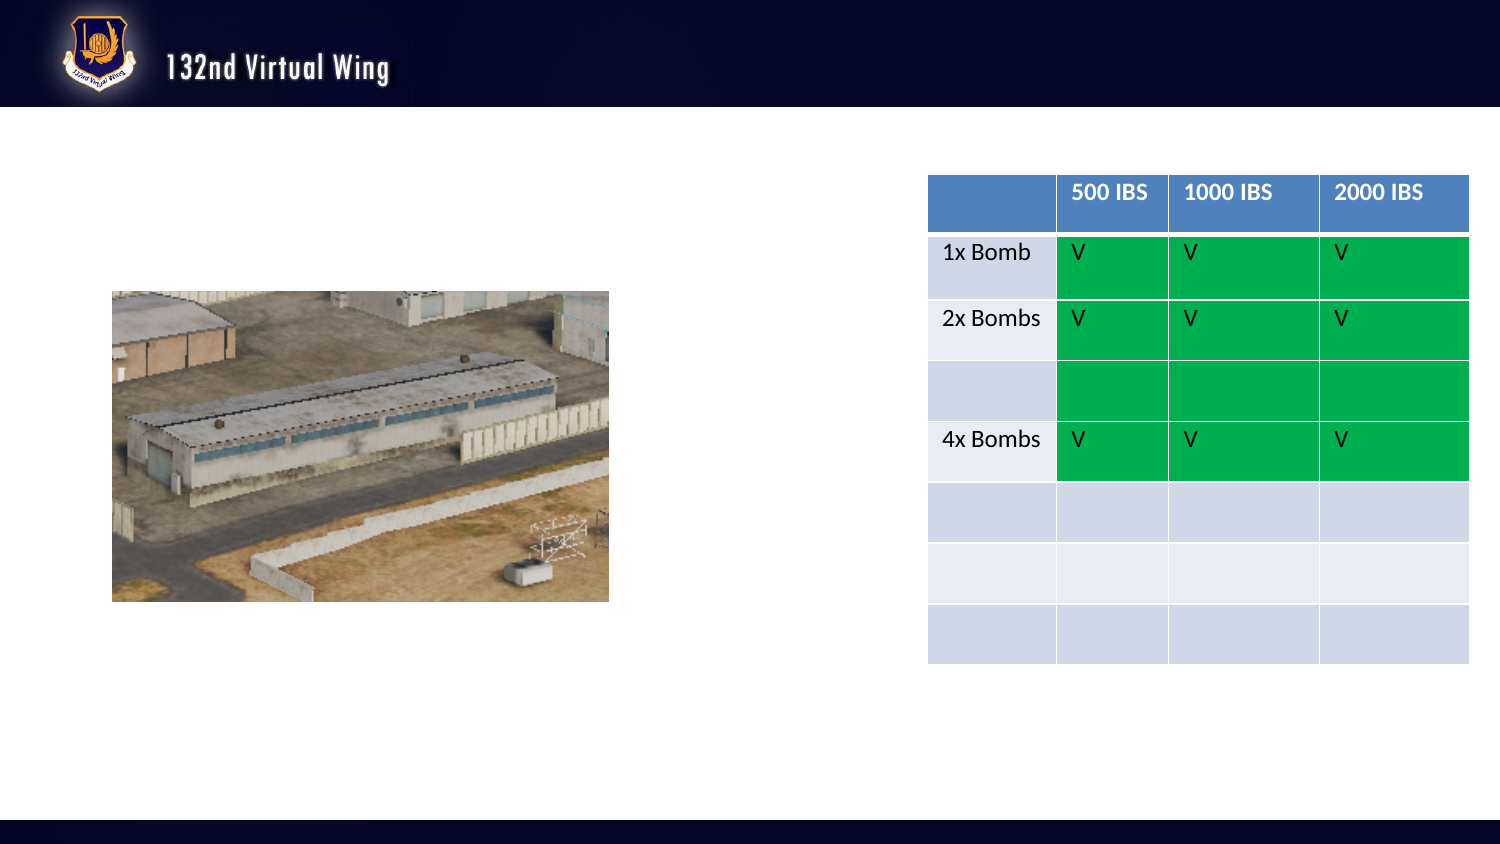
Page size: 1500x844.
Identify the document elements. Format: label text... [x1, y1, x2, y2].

table_cell 4x Bombs [928, 422, 1056, 481]
table_cell [1057, 483, 1168, 542]
table_cell V [1320, 422, 1469, 481]
table_cell [1169, 483, 1319, 542]
table_cell 1x Bomb [928, 237, 1056, 299]
table_cell [928, 544, 1056, 603]
table_cell [928, 361, 1056, 421]
table_cell 2x Bombs [928, 301, 1056, 360]
table_cell [1169, 544, 1319, 603]
table_cell [1320, 361, 1469, 421]
table_cell [1057, 544, 1168, 603]
table_cell V [1057, 422, 1168, 481]
table_cell [928, 605, 1056, 664]
table_header [928, 175, 1056, 232]
table_cell [928, 483, 1056, 542]
table_header 500 IBS [1057, 175, 1168, 232]
table_cell [1320, 605, 1469, 664]
table_cell V [1057, 237, 1168, 299]
table_cell [1320, 483, 1469, 542]
table_cell V [1169, 422, 1319, 481]
table_cell [1169, 605, 1319, 664]
table_cell [1169, 361, 1319, 421]
table_header 1000 IBS [1169, 175, 1319, 232]
table_cell [1320, 544, 1469, 603]
table_cell V [1169, 301, 1319, 360]
picture [111, 291, 610, 602]
table_header 2000 IBS [1320, 175, 1469, 232]
table_cell V [1169, 237, 1319, 299]
table_cell [1057, 605, 1168, 664]
table_cell V [1320, 301, 1469, 360]
table_cell V [1057, 301, 1168, 360]
table_cell V [1320, 237, 1469, 299]
picture [0, 820, 1500, 844]
table_cell [1057, 361, 1168, 421]
picture [0, 0, 1500, 107]
